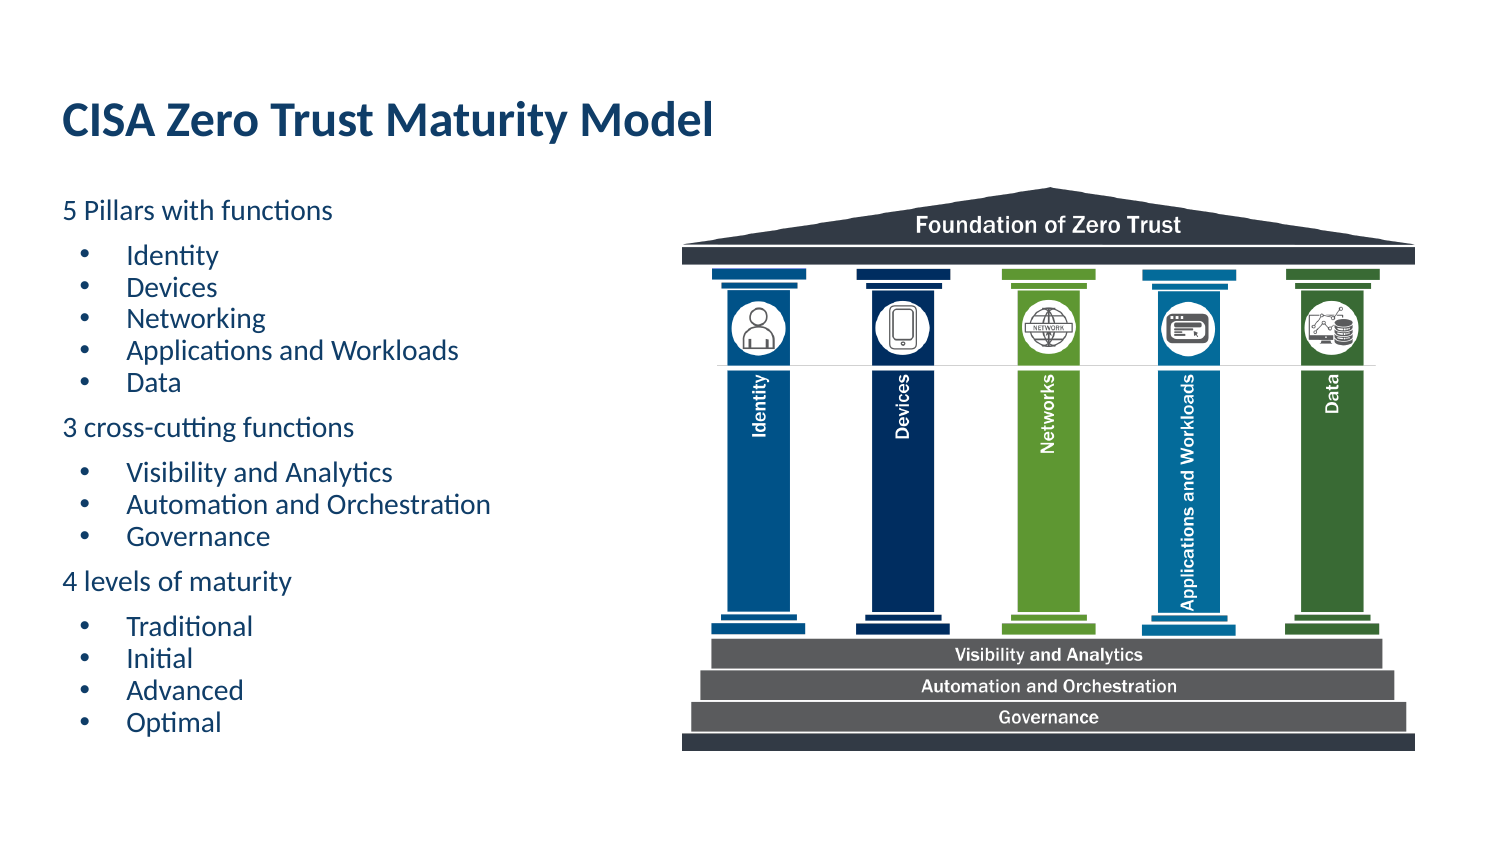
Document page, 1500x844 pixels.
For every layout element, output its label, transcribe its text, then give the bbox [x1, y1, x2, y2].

list 5 Pillars with functions Identity Devices Networking Applications and Workloads Data 3 cross-cutting functions Visibility and Analytics Automation and Orchestration Governance 4 levels of maturity Traditional Initial Advanced Optimal [51, 189, 678, 750]
title CISA Zero Trust Maturity Model [51, 72, 1449, 167]
picture [681, 187, 1415, 751]
